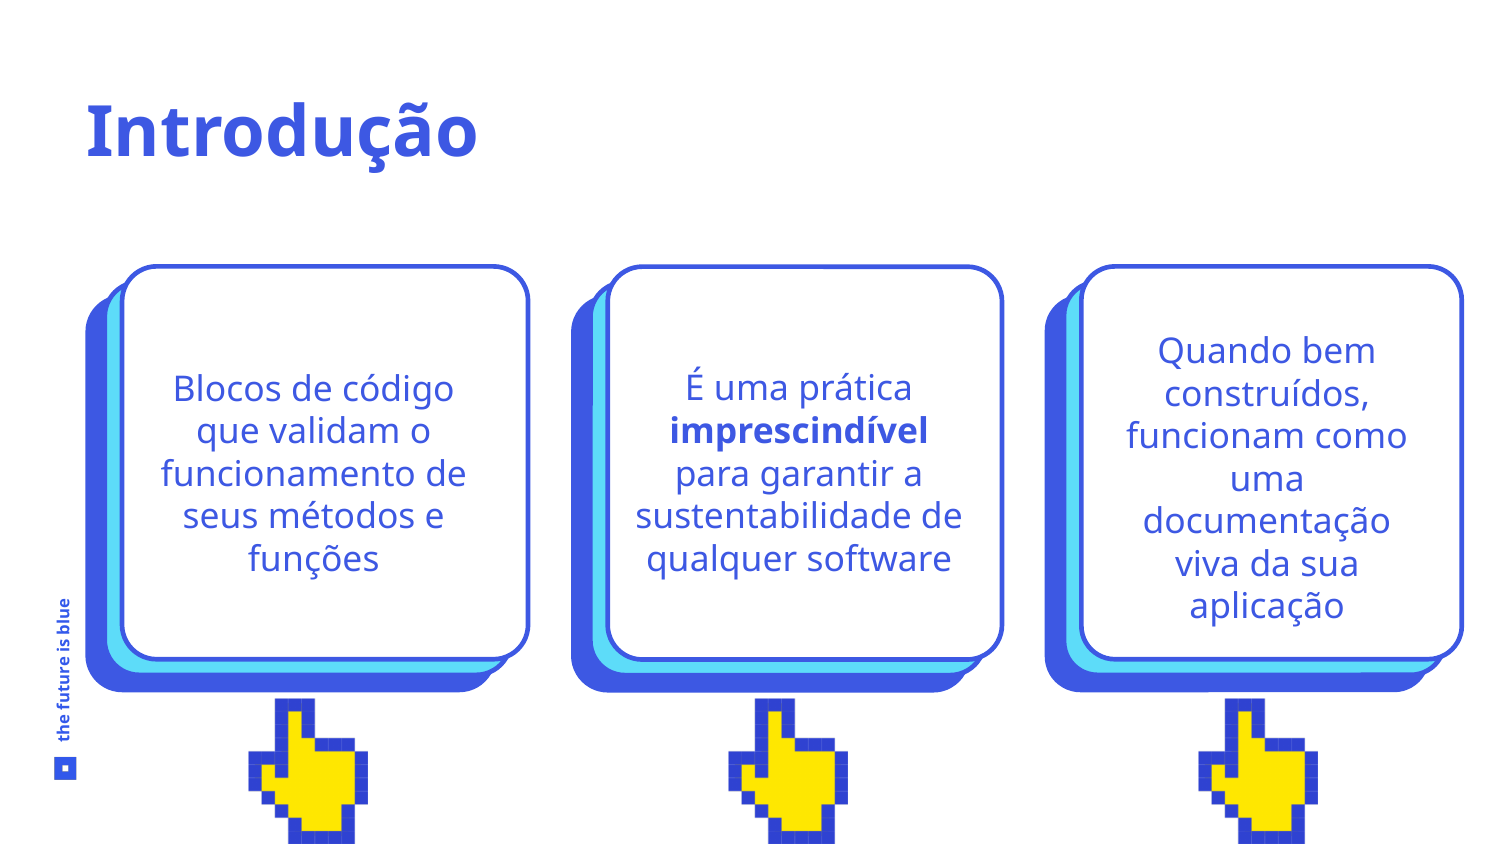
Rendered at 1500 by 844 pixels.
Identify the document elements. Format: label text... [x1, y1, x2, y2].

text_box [1046, 266, 1463, 844]
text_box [87, 266, 529, 844]
text_box Introdução [83, 47, 844, 225]
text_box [573, 266, 1003, 844]
picture [52, 754, 79, 782]
